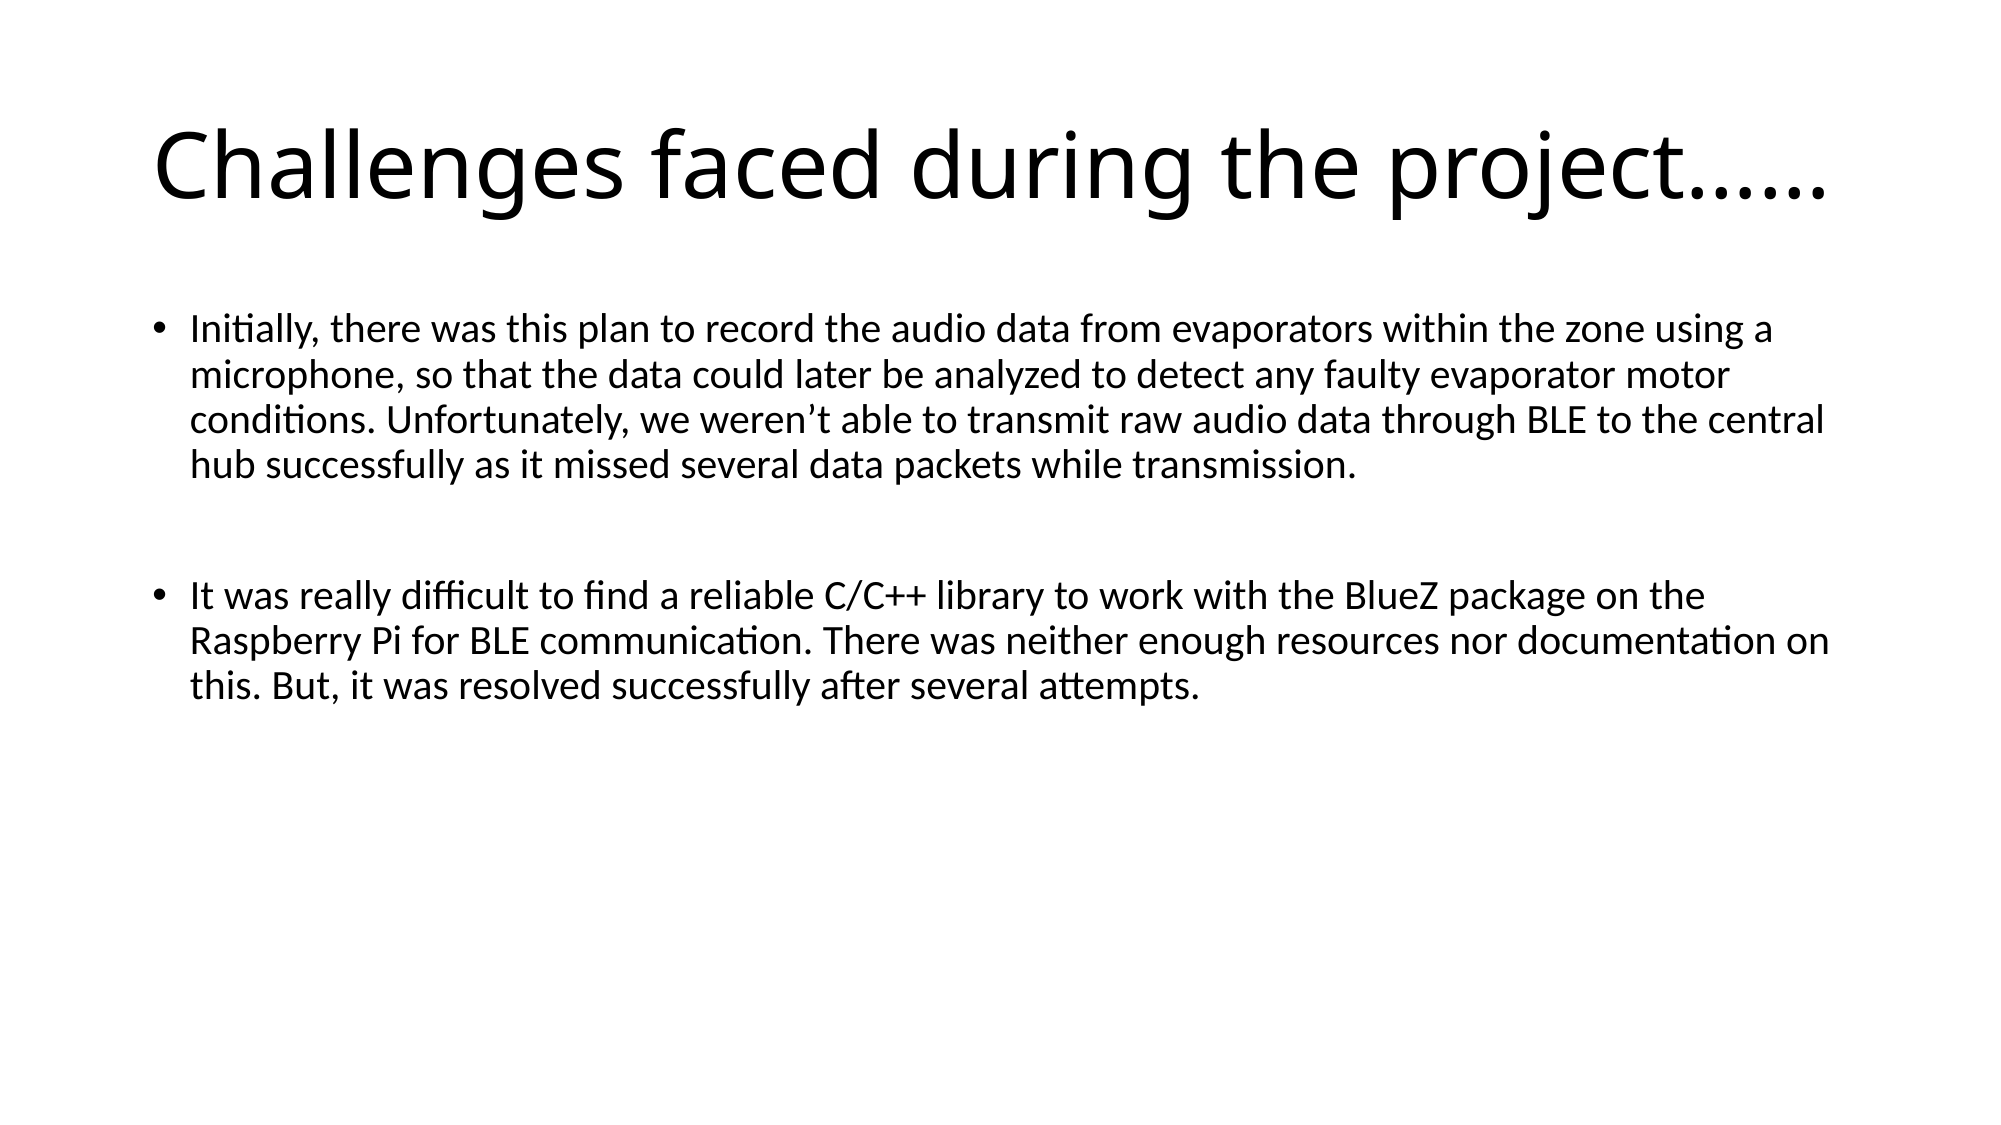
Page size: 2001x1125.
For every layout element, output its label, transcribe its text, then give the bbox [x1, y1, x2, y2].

title Challenges faced during the project…… [137, 59, 1863, 278]
list Initially, there was this plan to record the audio data from evaporators within the zone using a microphone, so that the data could later be analyzed to detect any faulty evaporator motor conditions. Unfortunately, we weren’t able to transmit raw audio data through BLE to the central hub successfully as it missed several data packets while transmission. It was really difficult to find a reliable C/C++ library to work with the BlueZ package on the Raspberry Pi for BLE communication. There was neither enough resources nor documentation on this. But, it was resolved successfully after several attempts. [137, 299, 1863, 1014]
